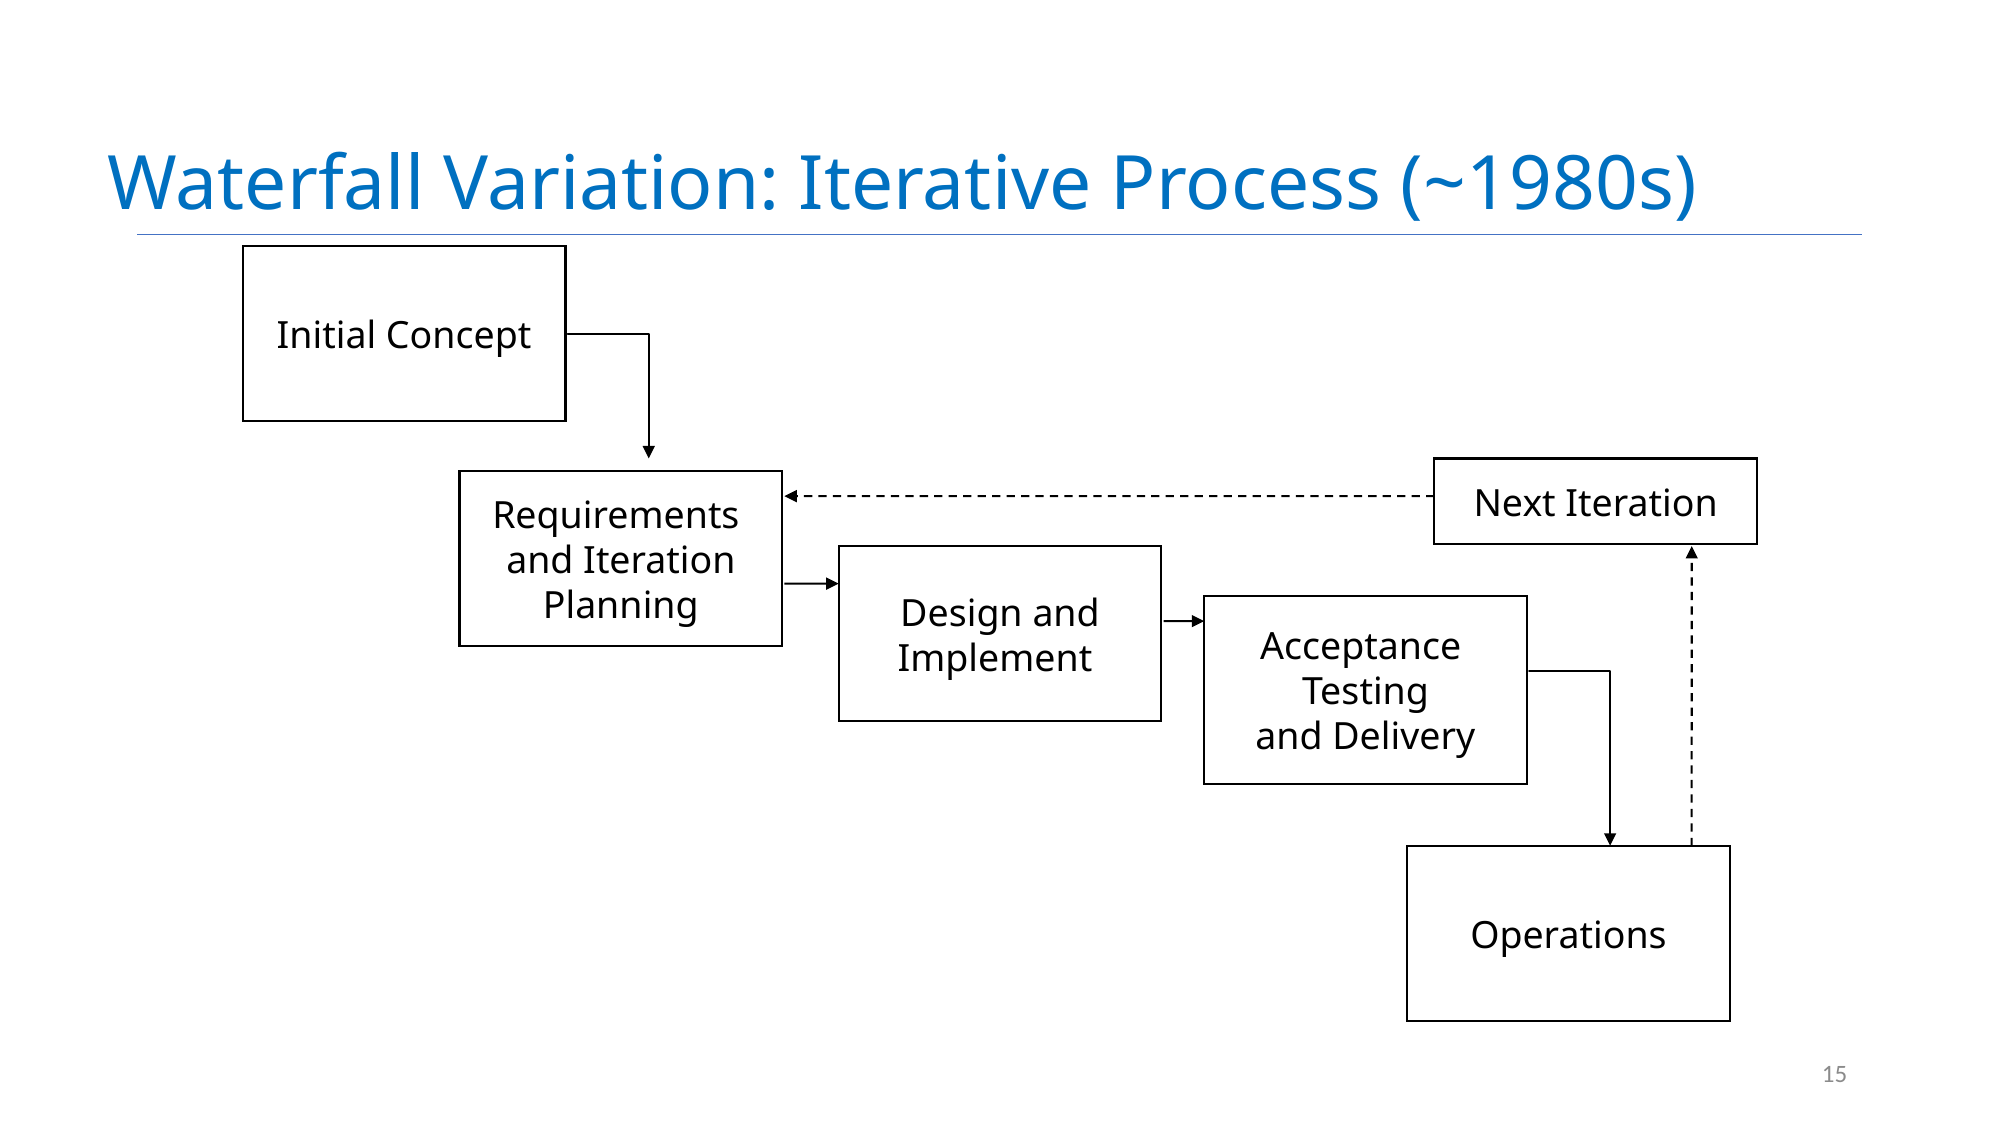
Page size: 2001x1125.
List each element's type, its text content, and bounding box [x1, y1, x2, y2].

title Waterfall Variation: Iterative Process (~1980s) [92, 15, 1908, 234]
slide_number 15 [1412, 1042, 1863, 1103]
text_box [242, 246, 1758, 1022]
